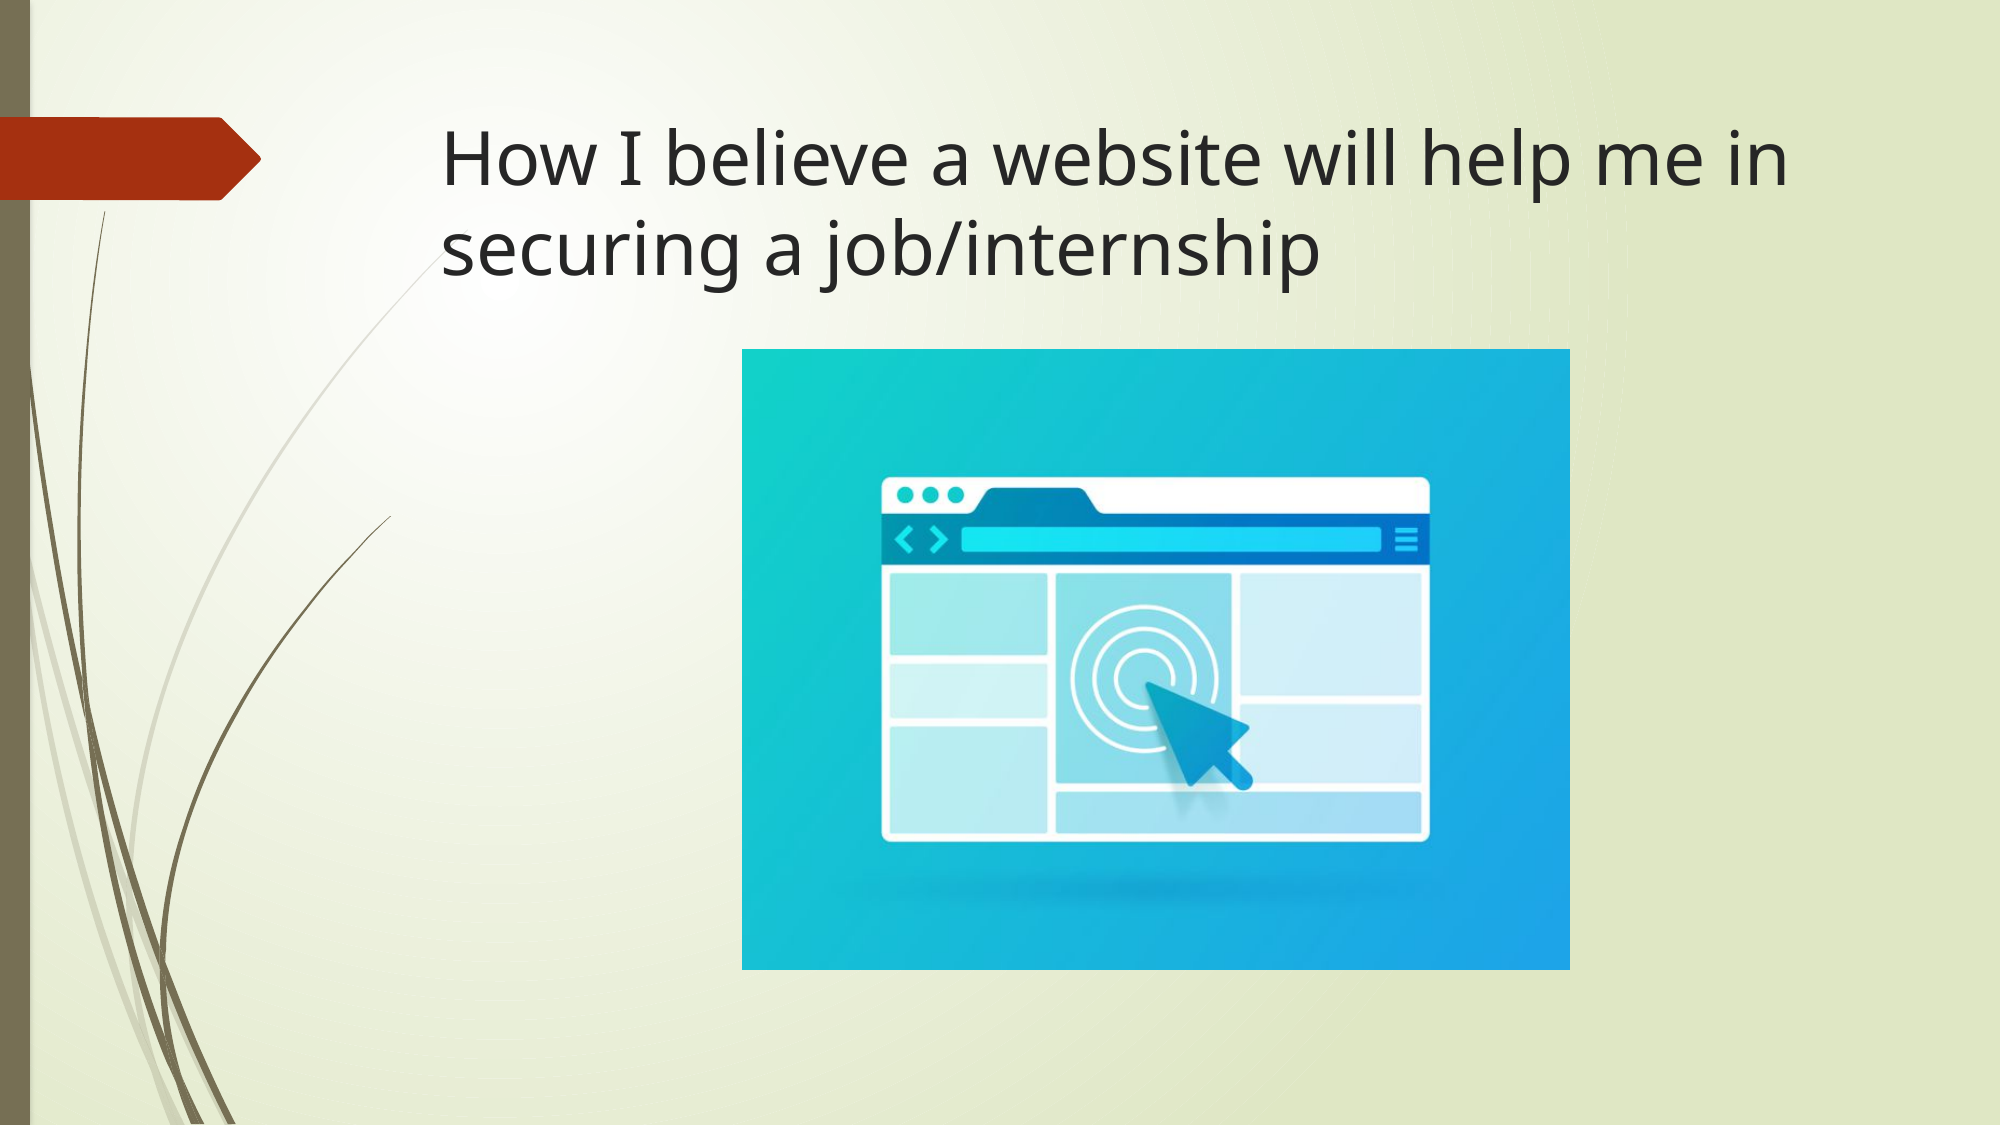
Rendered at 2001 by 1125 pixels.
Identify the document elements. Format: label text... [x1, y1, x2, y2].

title How I believe a website will help me in securing a job/internship [425, 102, 1888, 313]
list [742, 349, 1570, 971]
